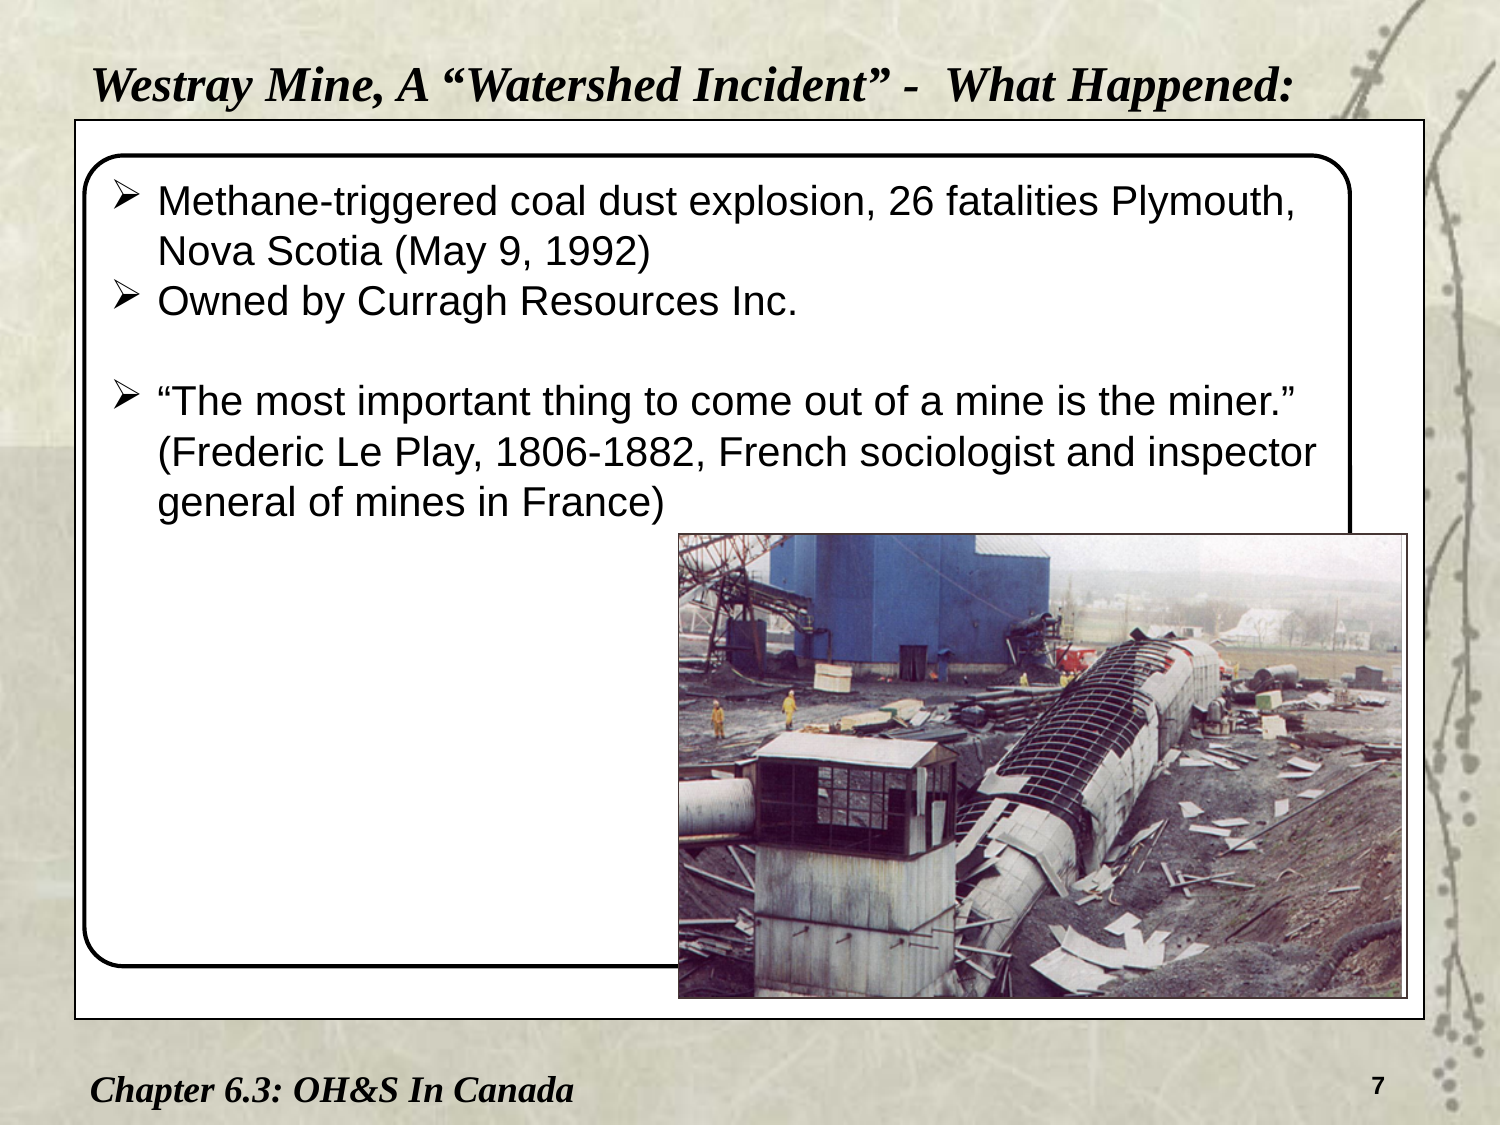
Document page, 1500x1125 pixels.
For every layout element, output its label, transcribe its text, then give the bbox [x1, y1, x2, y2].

picture [0, 0, 1500, 1125]
text_box Chapter 6.3: OH&S In Canada [74, 1049, 750, 1125]
text_box [74, 125, 1425, 1020]
text_box Methane-triggered coal dust explosion, 26 fatalities Plymouth, Nova Scotia (May 9, 1992) Owned by Curragh Resources Inc. “The most important thing to come out of a mine is the miner.” (Frederic Le Play, 1806-1882, French sociologist and inspector general of mines in France) [82, 153, 1353, 969]
text_box 7 [1249, 1062, 1400, 1100]
text_box Westray Mine, A “Watershed Incident” - What Happened: [74, 37, 1425, 125]
